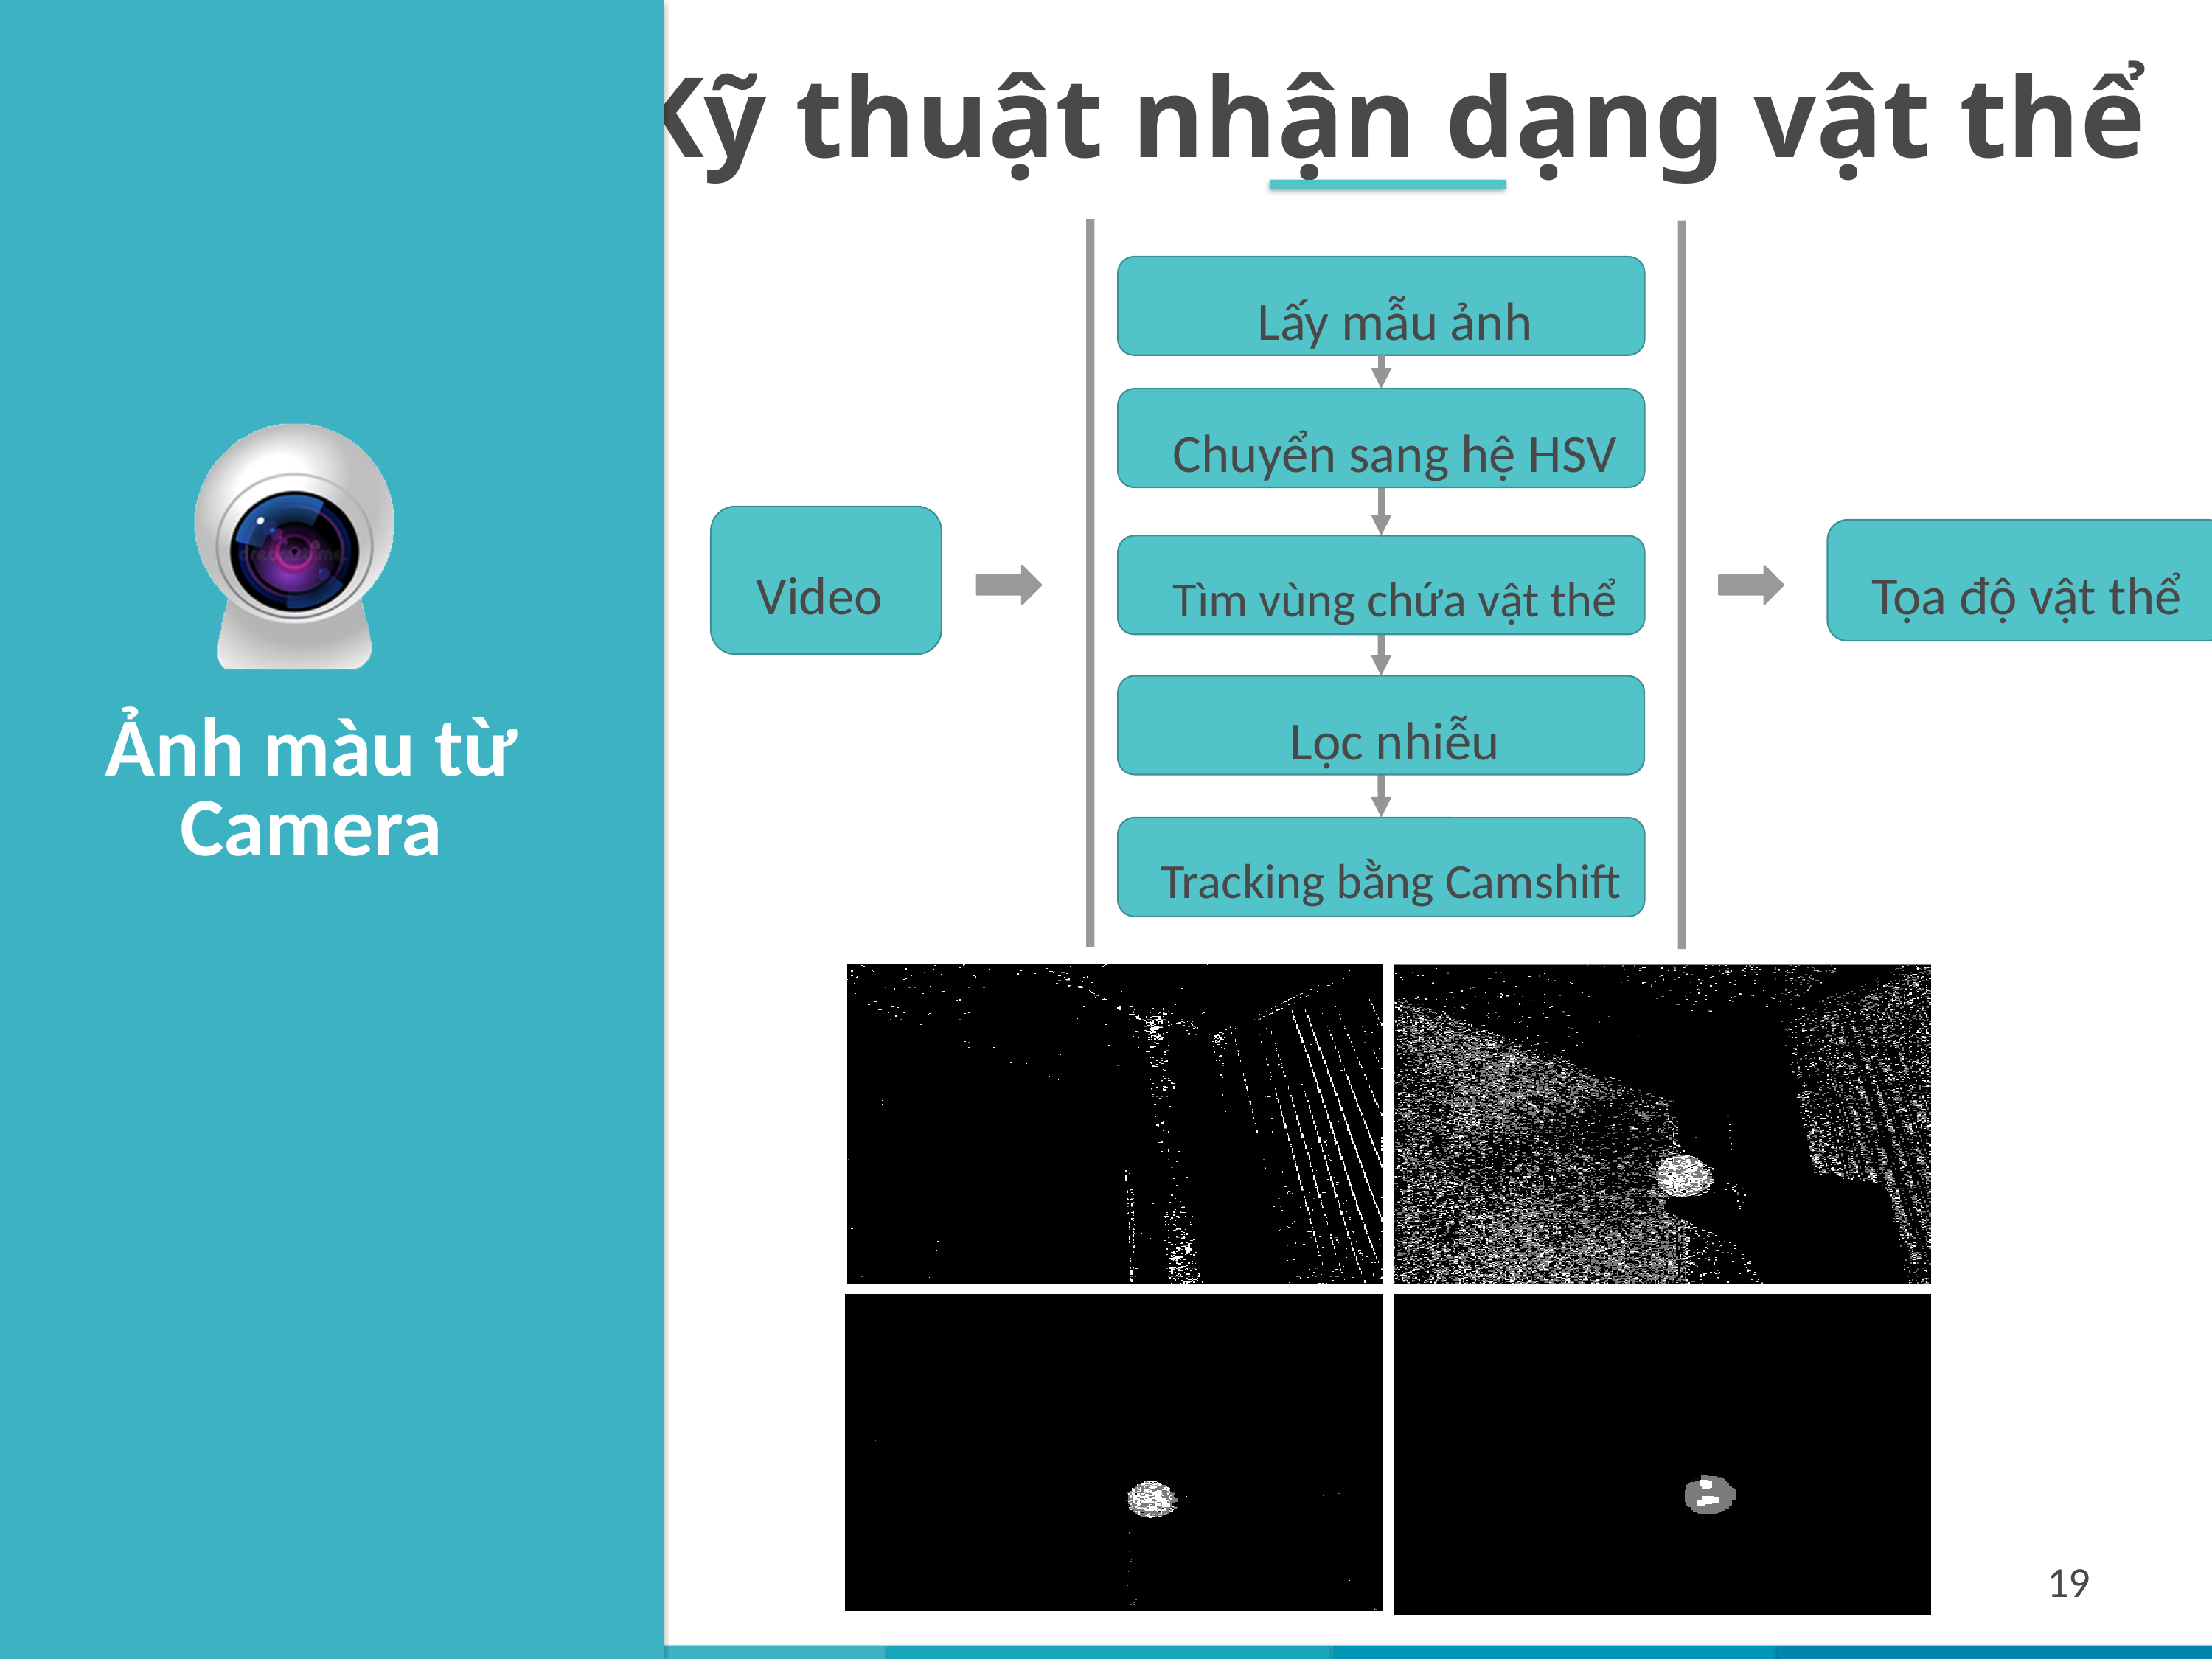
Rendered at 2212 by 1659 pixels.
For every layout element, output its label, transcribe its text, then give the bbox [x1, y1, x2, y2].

slide_number 19 [1604, 1536, 2101, 1625]
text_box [752, 66, 2024, 190]
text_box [845, 964, 1932, 1615]
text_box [710, 218, 2212, 950]
text_box [0, 0, 664, 1659]
text_box Ảnh màu từ Camera [83, 708, 540, 877]
picture [153, 411, 434, 691]
